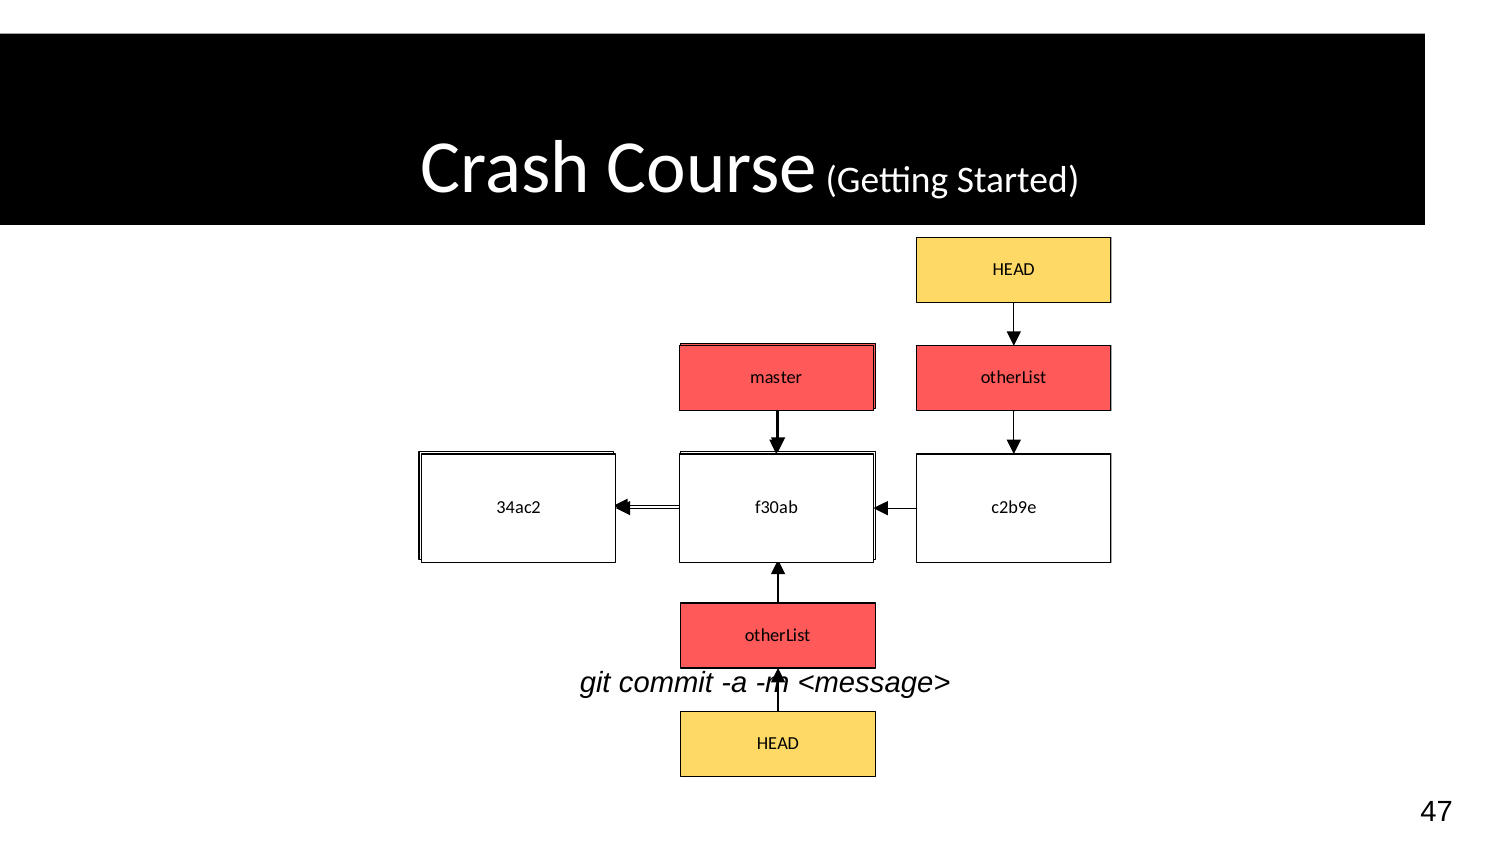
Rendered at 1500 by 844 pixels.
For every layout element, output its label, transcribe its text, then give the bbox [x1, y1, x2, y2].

text_box git commit -a -m <message> [882, 656, 966, 706]
title Crash Course (Getting Started) [75, 33, 1425, 223]
picture [416, 234, 1112, 777]
